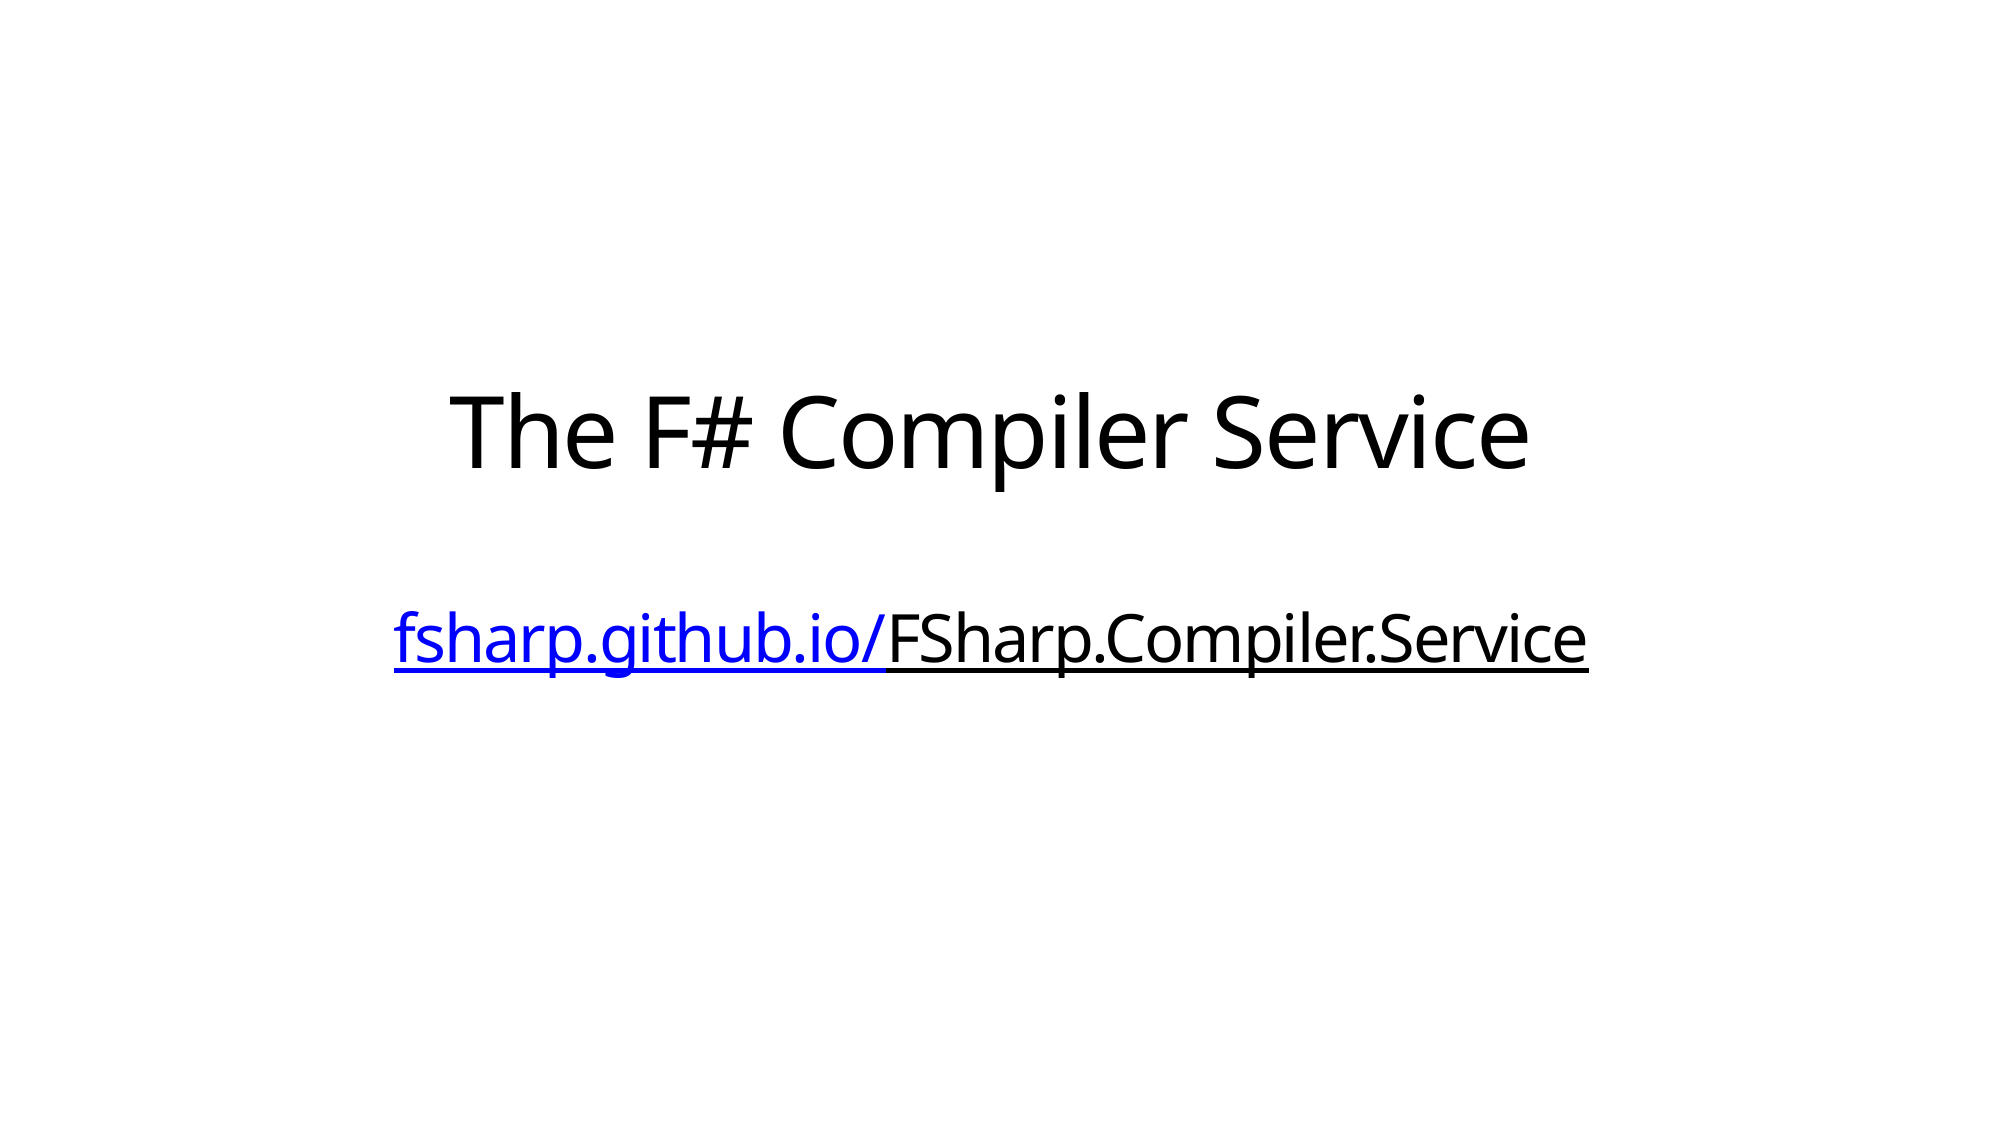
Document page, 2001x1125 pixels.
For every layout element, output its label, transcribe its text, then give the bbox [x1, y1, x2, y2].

title The F# Compiler Service fsharp.github.io/FSharp.Compiler.Service [74, 381, 1909, 855]
